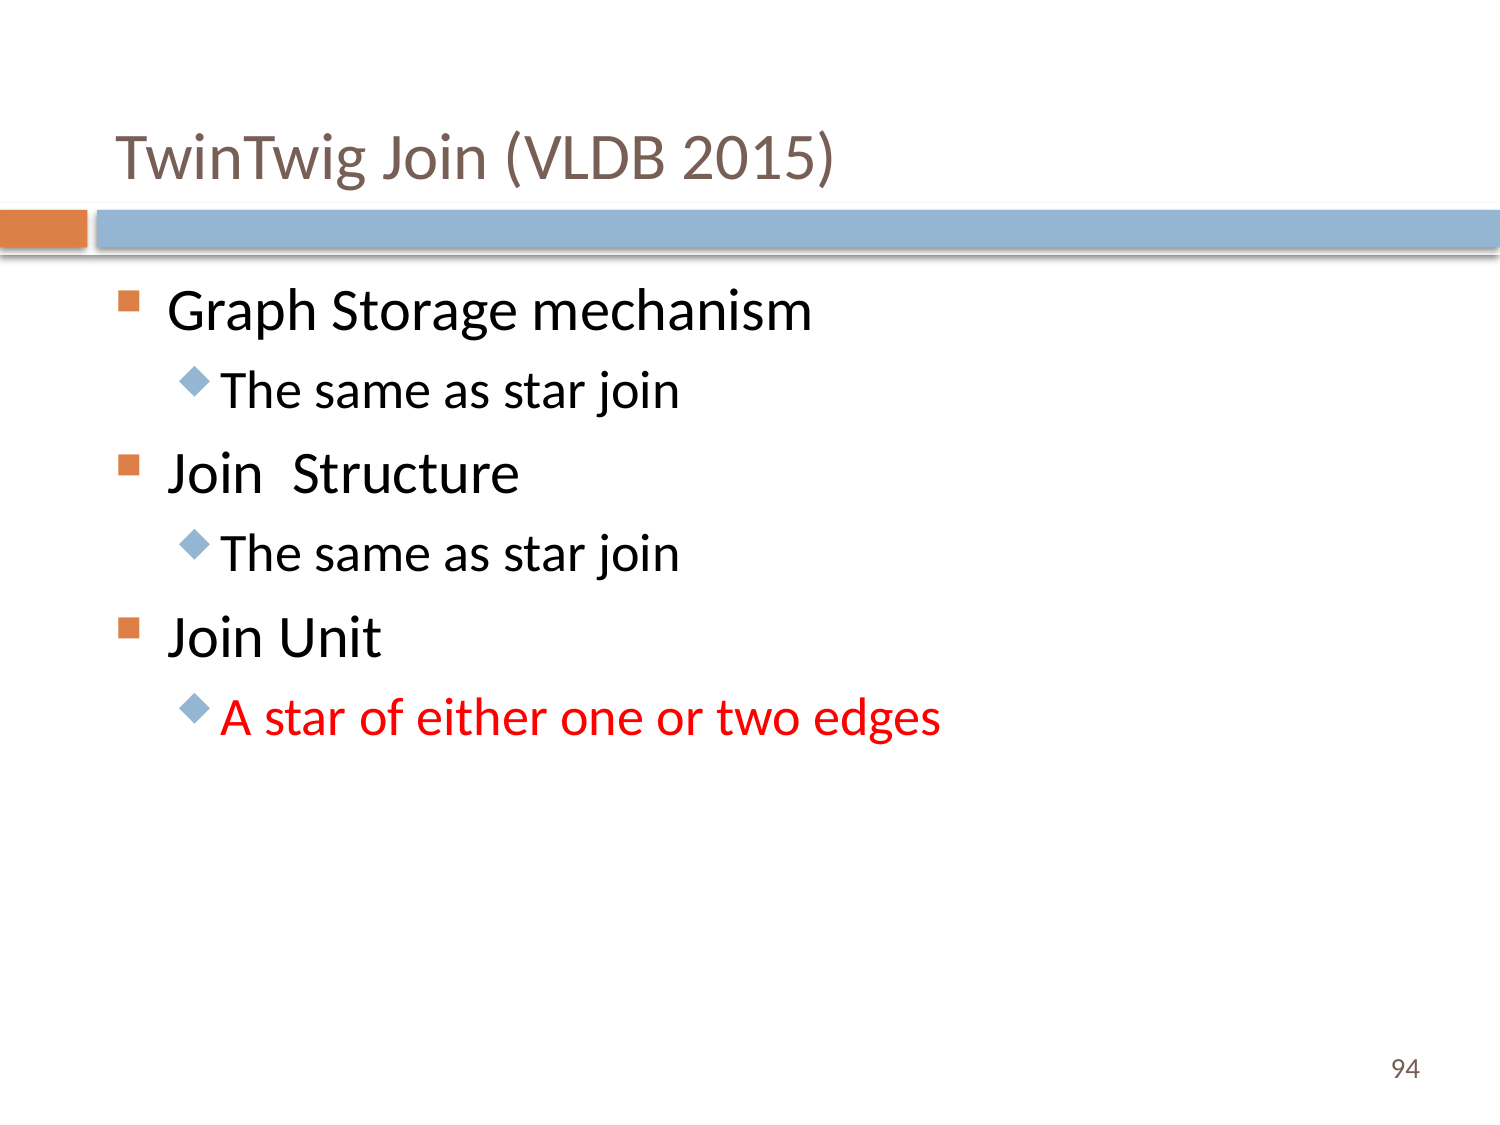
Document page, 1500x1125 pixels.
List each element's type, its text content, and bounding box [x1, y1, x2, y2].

list Graph Storage mechanism The same as star join Join Structure The same as star join Join Unit A star of either one or two edges [100, 262, 1438, 1024]
slide_number 94 [1316, 1046, 1436, 1087]
title TwinTwig Join (VLDB 2015) [100, 37, 1438, 200]
